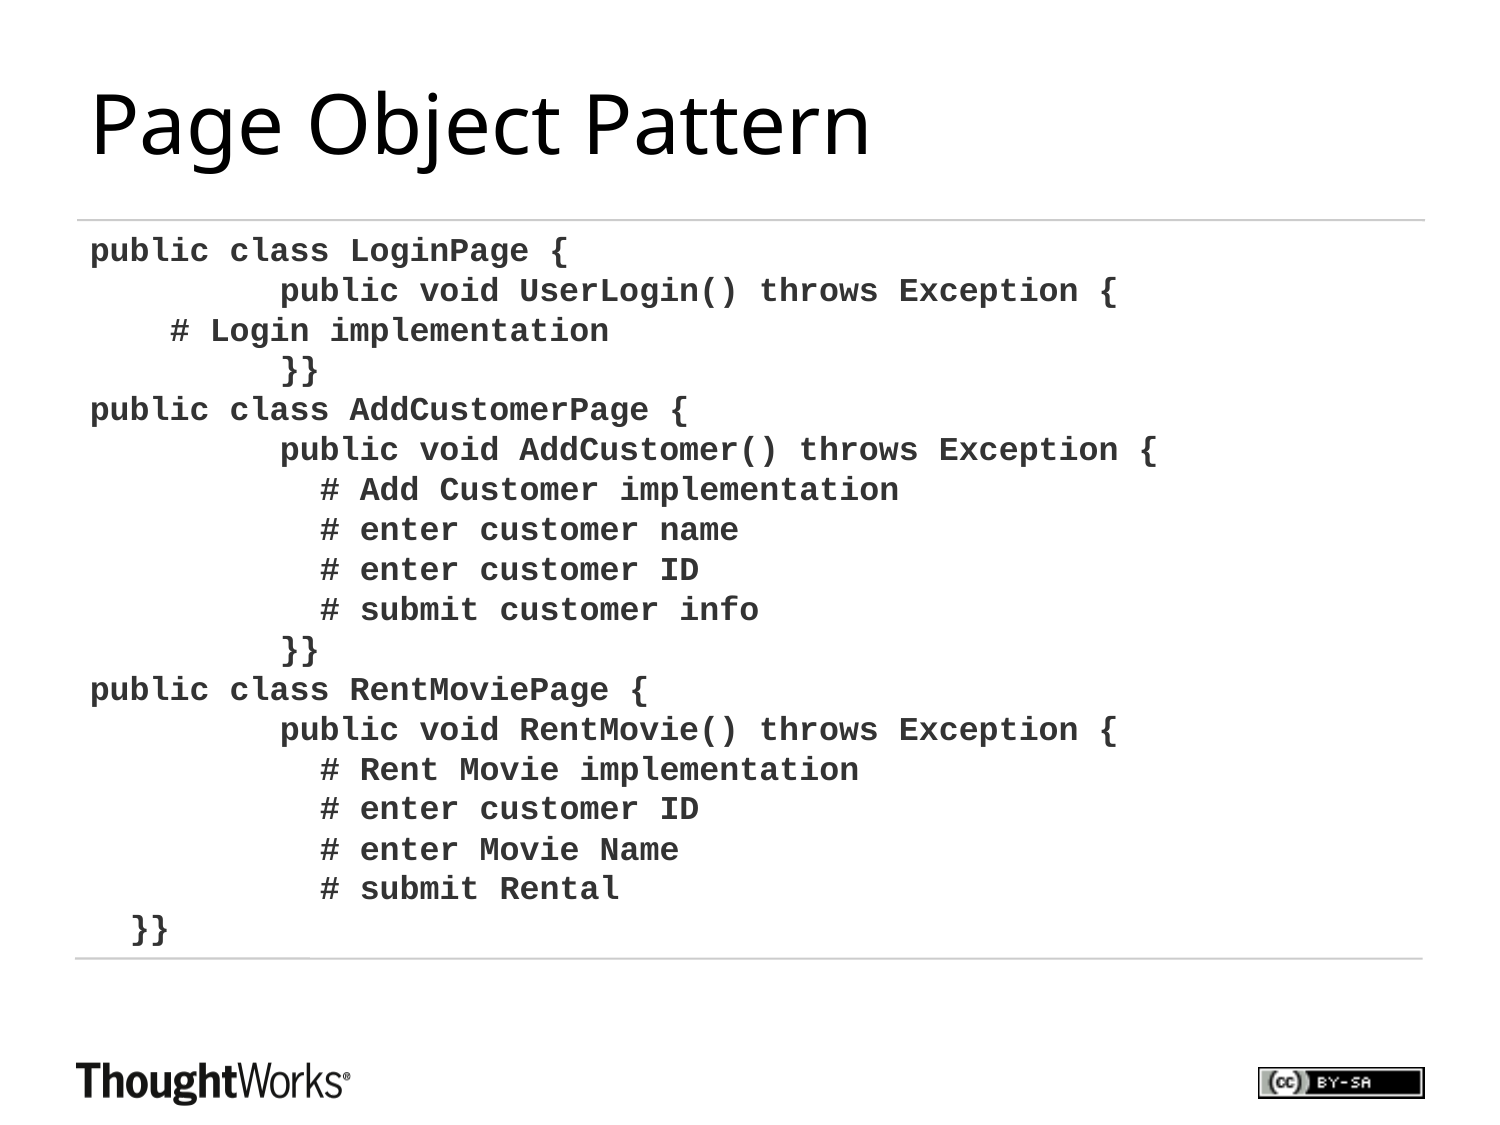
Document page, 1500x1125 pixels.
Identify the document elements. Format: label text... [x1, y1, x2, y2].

picture [1258, 1067, 1425, 1099]
text_box public class LoginPage { public void UserLogin() throws Exception { # Login implementation }} public class AddCustomerPage { public void AddCustomer() throws Exception { # Add Customer implementation # enter customer name # enter customer ID # submit customer info }} public class RentMoviePage { public void RentMovie() throws Exception { # Rent Movie implementation # enter customer ID # enter Movie Name # submit Rental }} [75, 220, 1425, 906]
picture [75, 1062, 351, 1106]
text_box Page Object Pattern [75, 45, 1425, 197]
